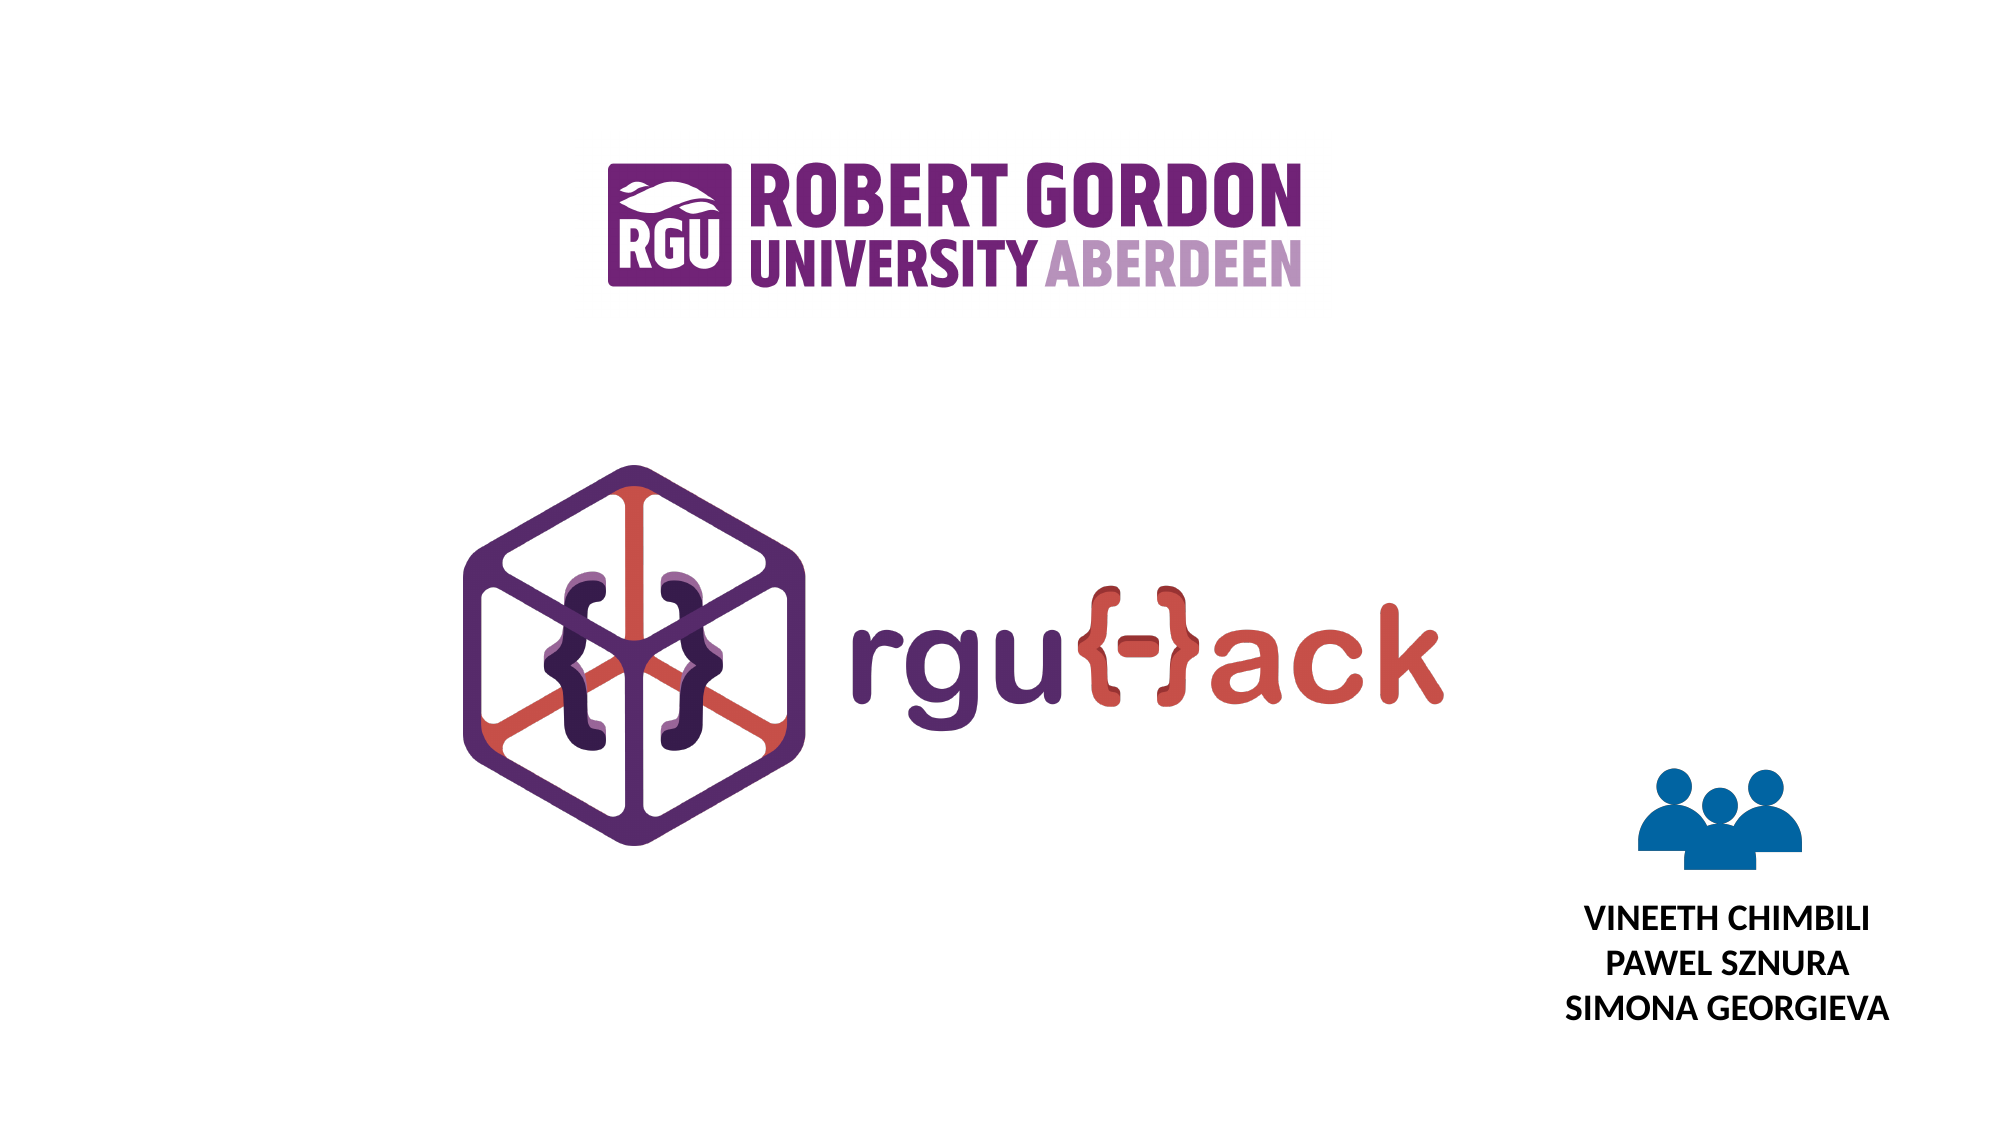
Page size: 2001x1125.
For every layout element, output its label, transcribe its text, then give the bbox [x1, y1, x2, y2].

picture [575, 131, 1332, 318]
text_box VINEETH CHIMBILI PAWEL SZNURA SIMONA GEORGIEVA [1502, 885, 1953, 1080]
picture [1638, 768, 1802, 870]
picture [455, 465, 1502, 850]
